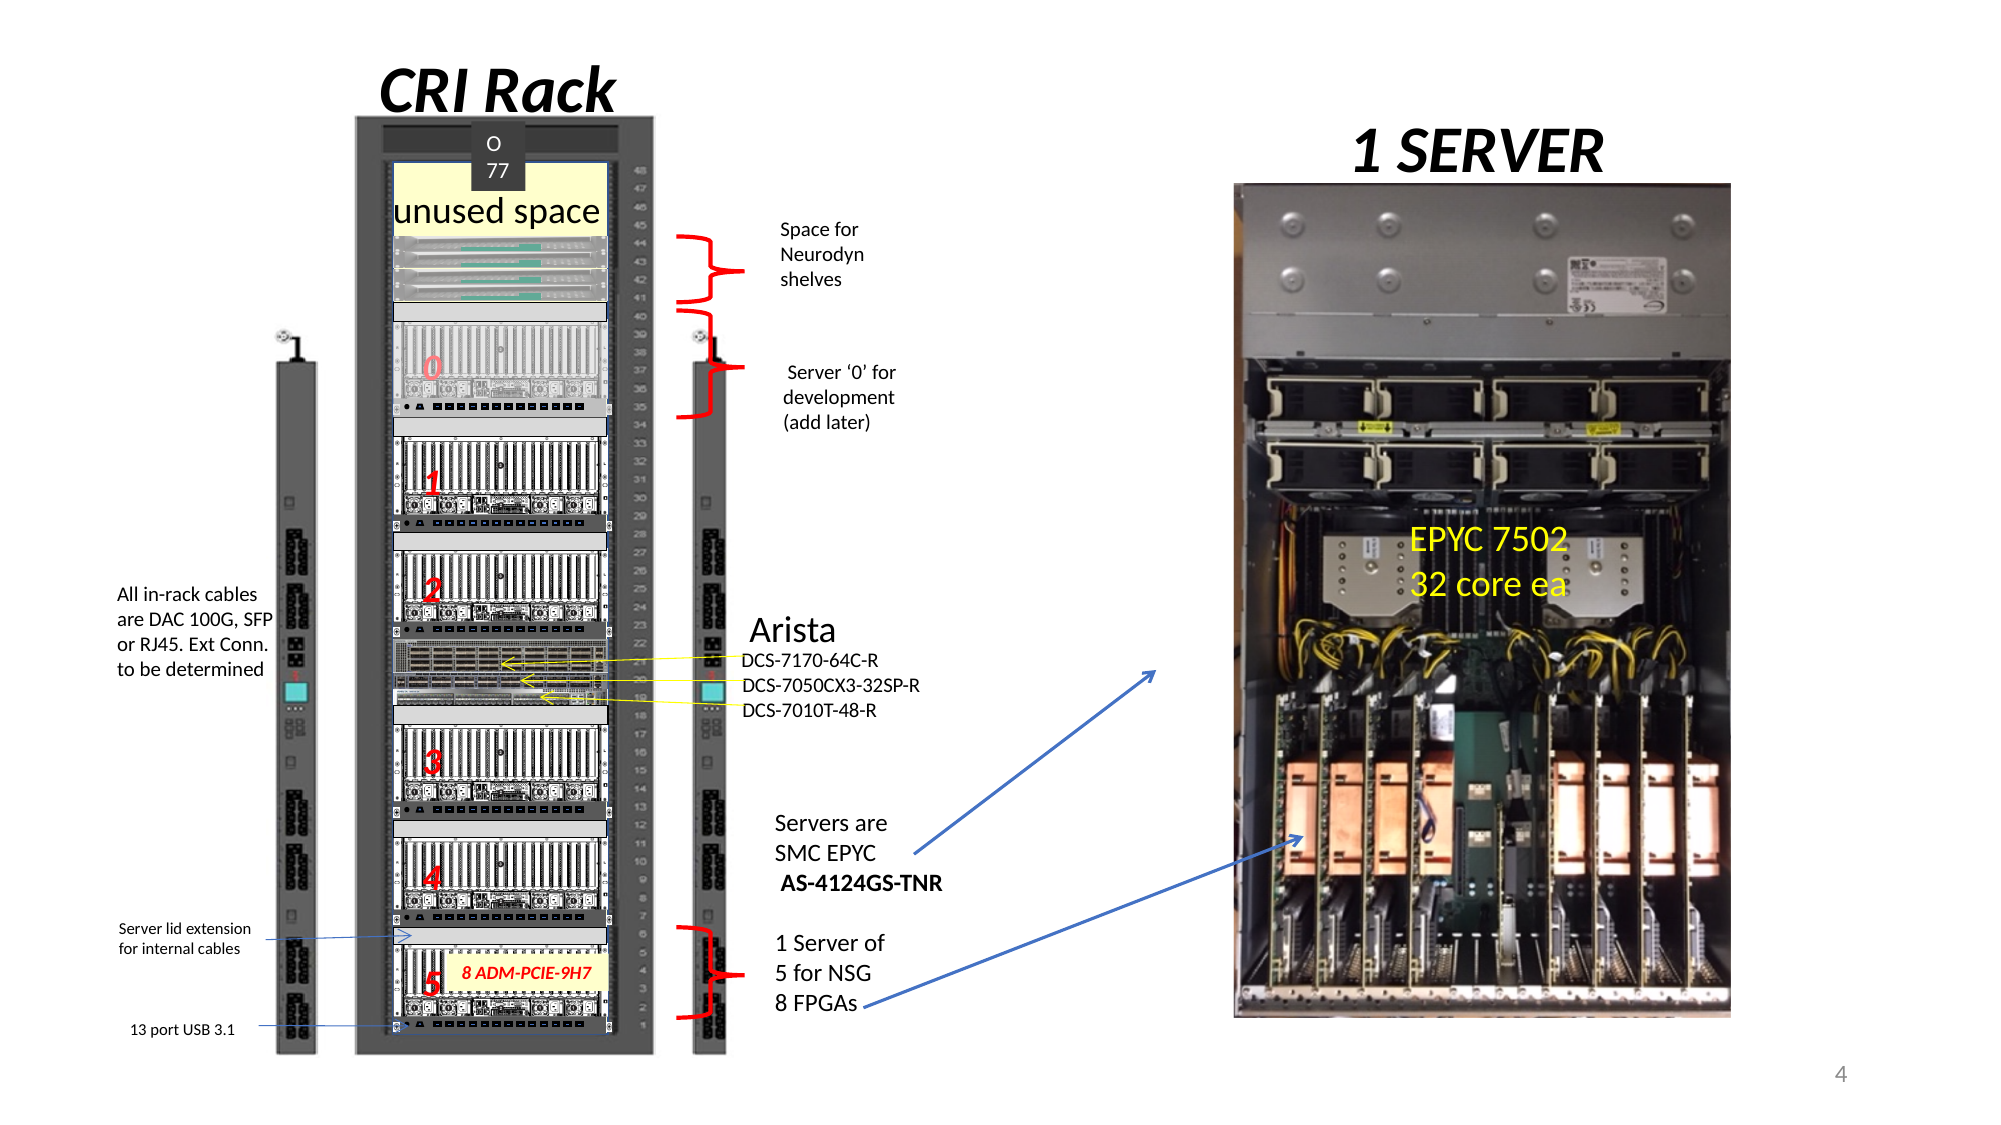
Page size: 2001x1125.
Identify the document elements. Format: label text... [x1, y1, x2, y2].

text_box 1 SERVER [1333, 98, 1622, 193]
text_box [966, 669, 1157, 836]
text_box CRI Rack [364, 38, 632, 113]
slide_number 4 [1412, 1042, 1863, 1103]
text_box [966, 836, 1304, 1008]
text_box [100, 113, 966, 1072]
picture [1064, 184, 1899, 1017]
